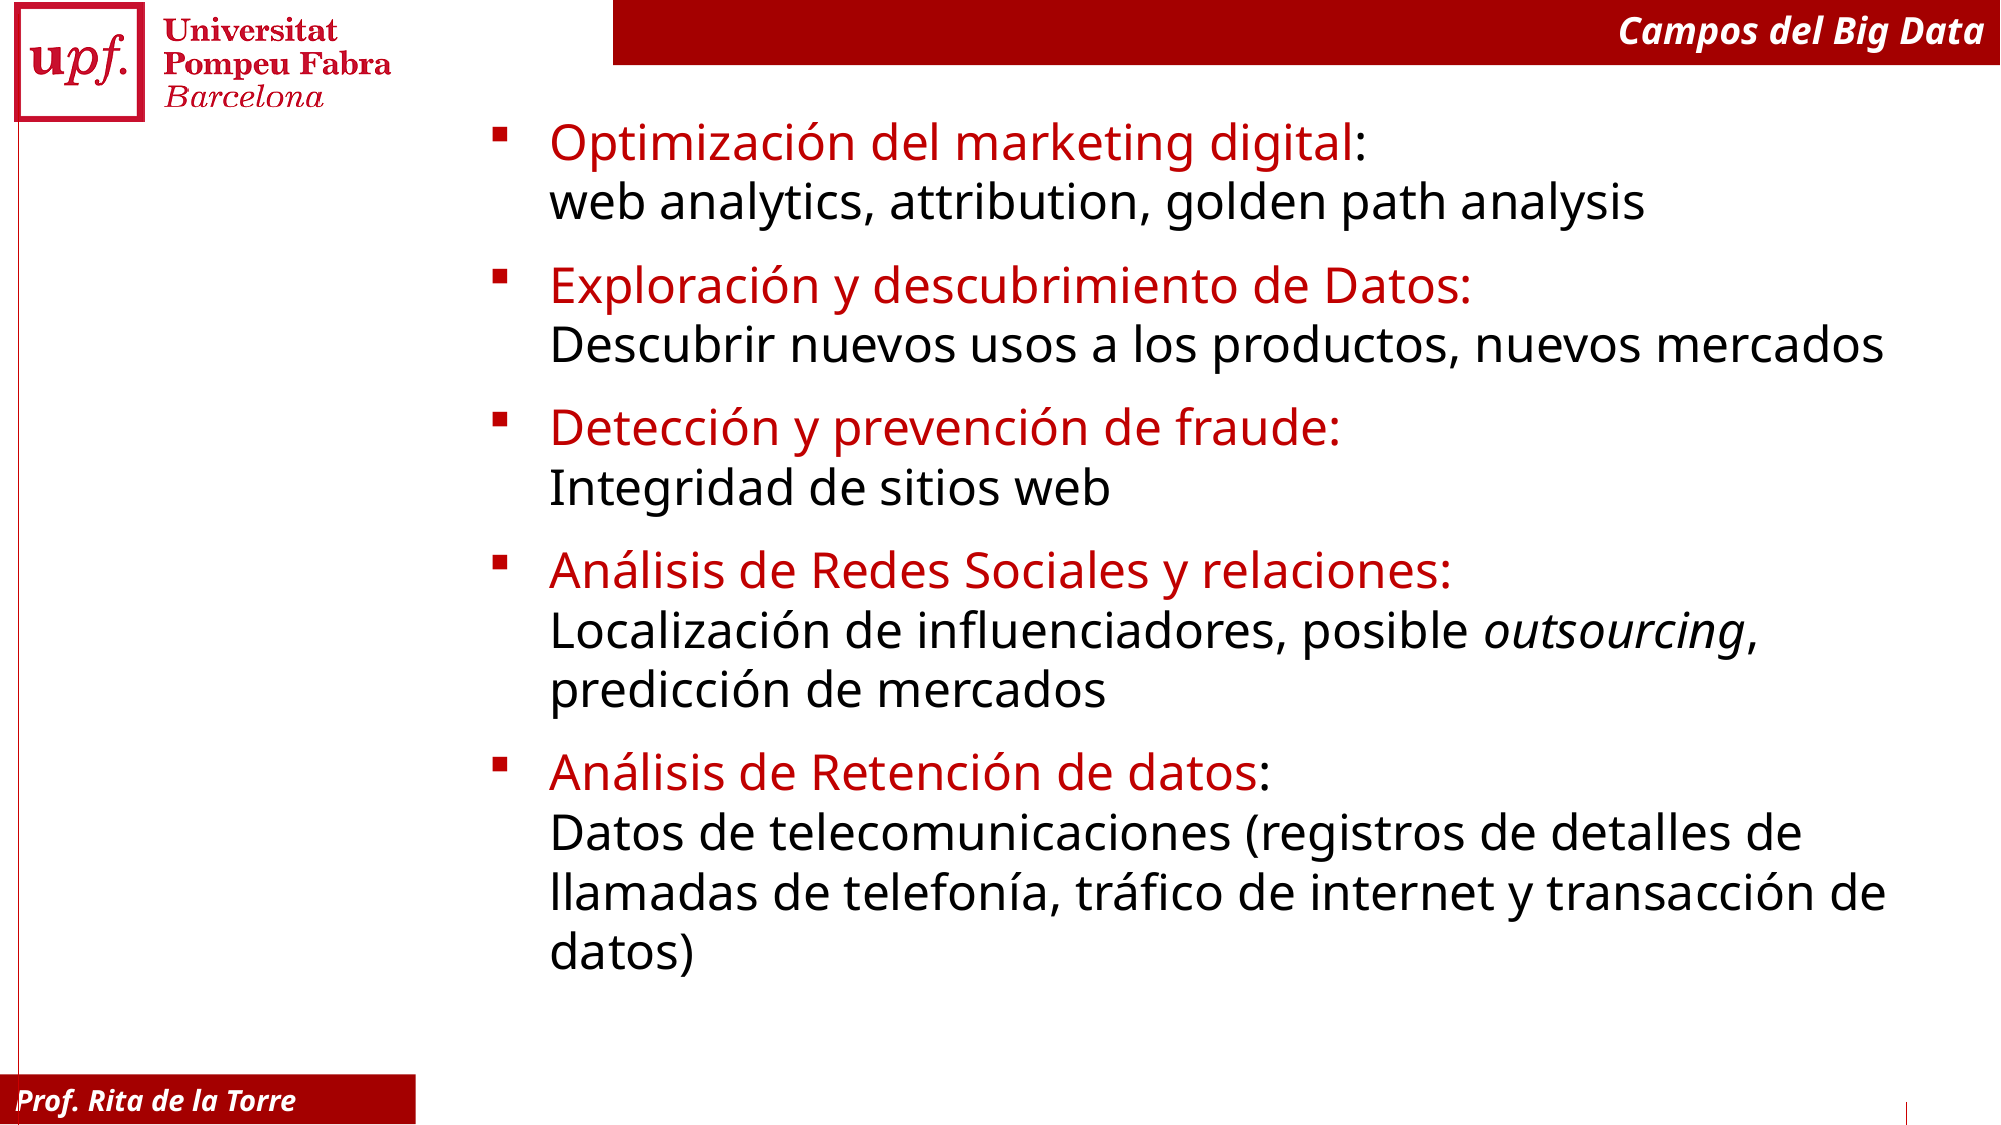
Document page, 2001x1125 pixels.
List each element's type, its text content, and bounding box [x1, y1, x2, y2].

picture [14, 2, 407, 122]
title Campos del Big Data [613, 0, 2000, 66]
text_box Optimización del marketing digital: web analytics, attribution, golden path analysis Exploración y descubrimiento de Datos: Descubrir nuevos usos a los productos, nuevos mercados Detección y prevención de fraude: Integridad de sitios web Análisis de Redes Sociales y relaciones: Localización de influenciadores, posible outsourcing, predicción de mercados Análisis de Retención de datos: Datos de telecomunicaciones (registros de detalles de llamadas de telefonía, tráfico de internet y transacción de datos) [473, 103, 1931, 1064]
